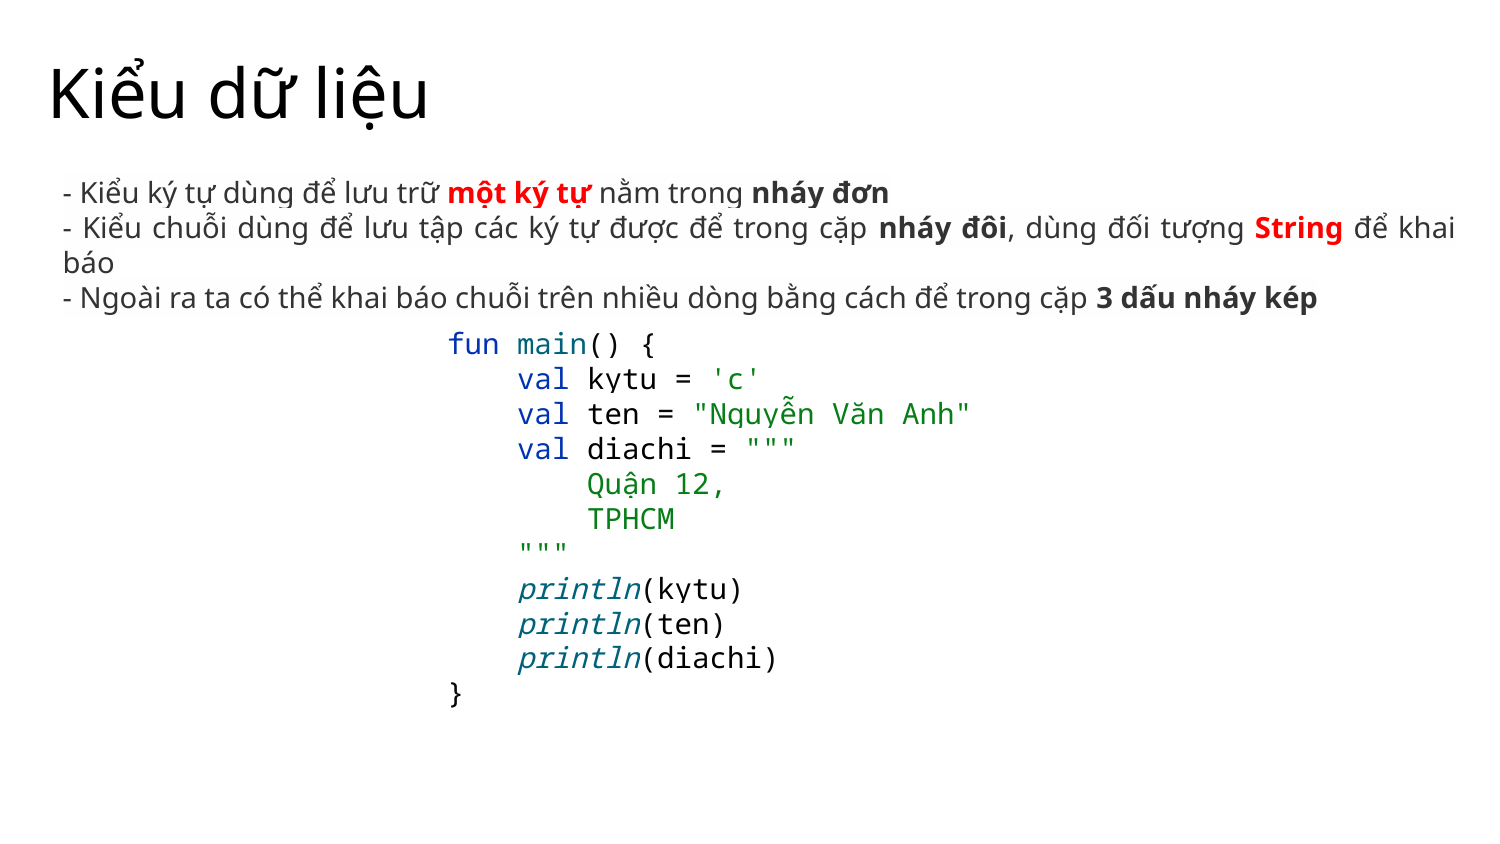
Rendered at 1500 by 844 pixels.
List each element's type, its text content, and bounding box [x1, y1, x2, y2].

text_box - Kiểu ký tự dùng để lưu trữ một ký tự nằm trong nháy đơn - Kiểu chuỗi dùng để lưu tập các ký tự được để trong cặp nháy đôi, dùng đối tượng String để khai báo - Ngoài ra ta có thể khai báo chuỗi trên nhiều dòng bằng cách để trong cặp 3 dấu nháy kép [48, 167, 1471, 357]
title Kiểu dữ liệu [48, 48, 1443, 123]
text_box fun main() { val kytu = 'c' val ten = "Nguyễn Văn Anh" val diachi = """ Quận 12, TPHCM """ println(kytu) println(ten) println(diachi) } [432, 317, 1022, 718]
